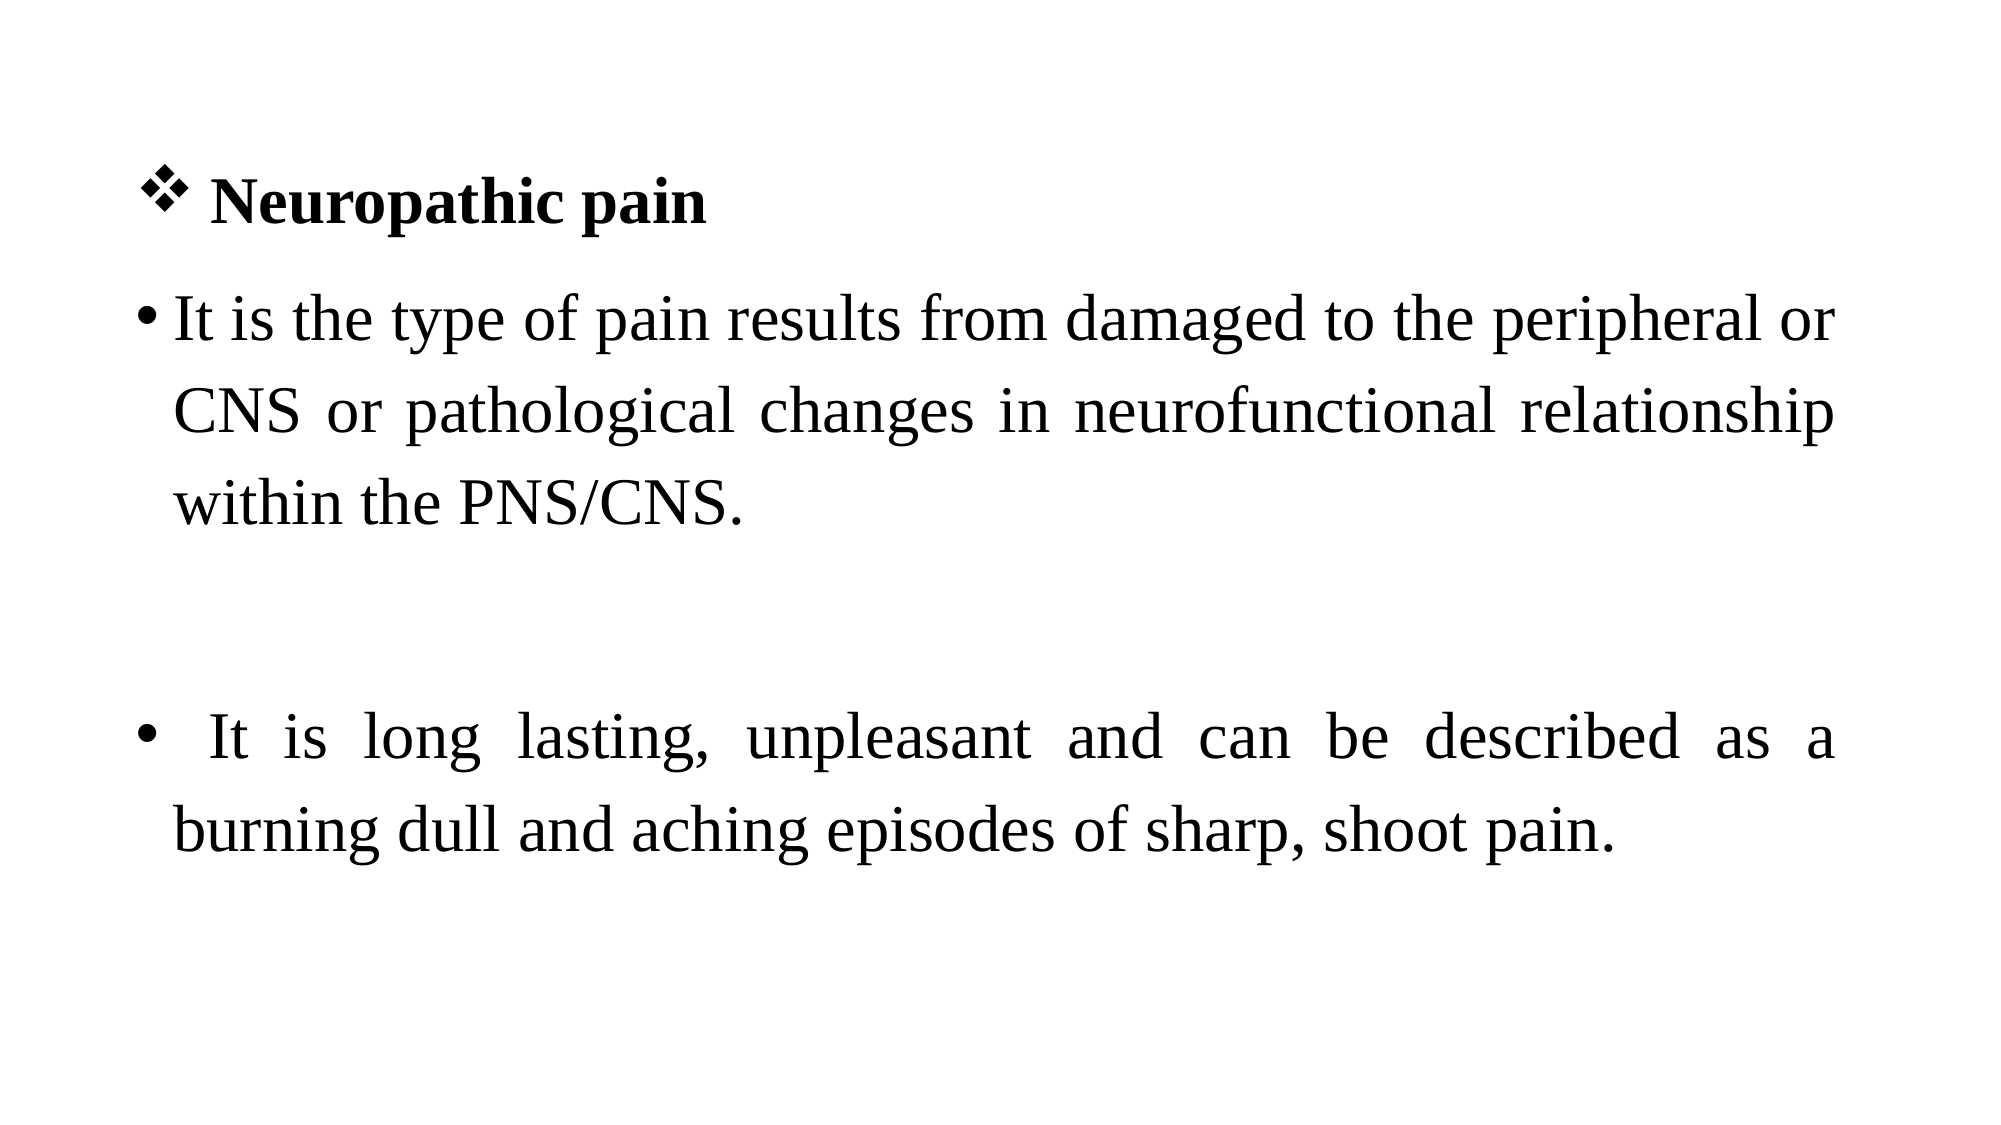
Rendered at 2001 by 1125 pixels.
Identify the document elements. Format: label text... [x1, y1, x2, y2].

list Neuropathic pain It is the type of pain results from damaged to the peripheral or CNS or pathological changes in neurofunctional relationship within the PNS/CNS. It is long lasting, unpleasant and can be described as a burning dull and aching episodes of sharp, shoot pain. [83, 137, 1855, 988]
